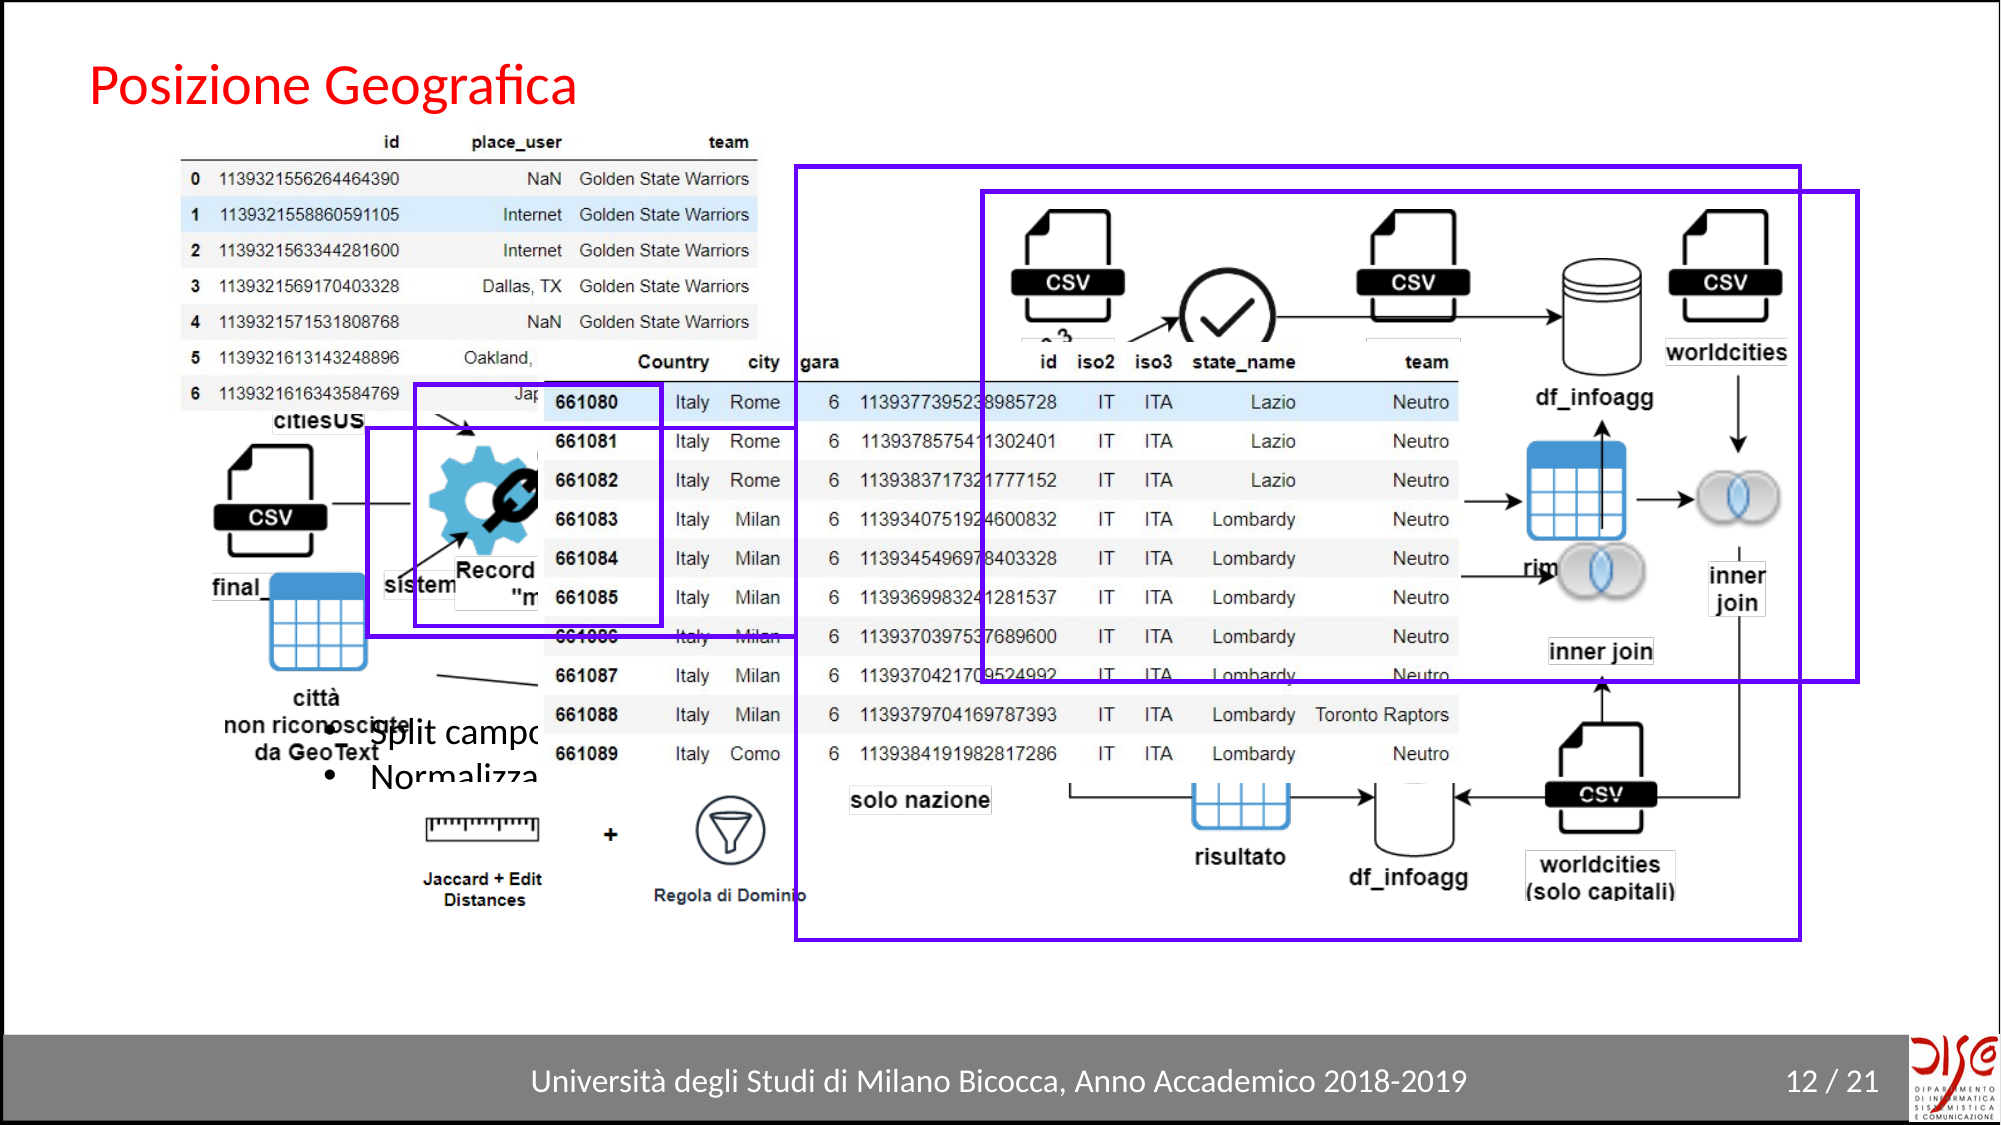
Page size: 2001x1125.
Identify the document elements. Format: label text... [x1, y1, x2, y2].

text_box Posizione Geografica [74, 38, 594, 124]
text_box Università degli Studi di Milano Bicocca, Anno Accademico 2018-2019 [515, 1051, 1484, 1107]
picture [0, 0, 2001, 1125]
text_box [1801, 191, 1859, 683]
text_box 12 / 21 [1770, 1051, 1895, 1107]
text_box [795, 166, 1801, 941]
